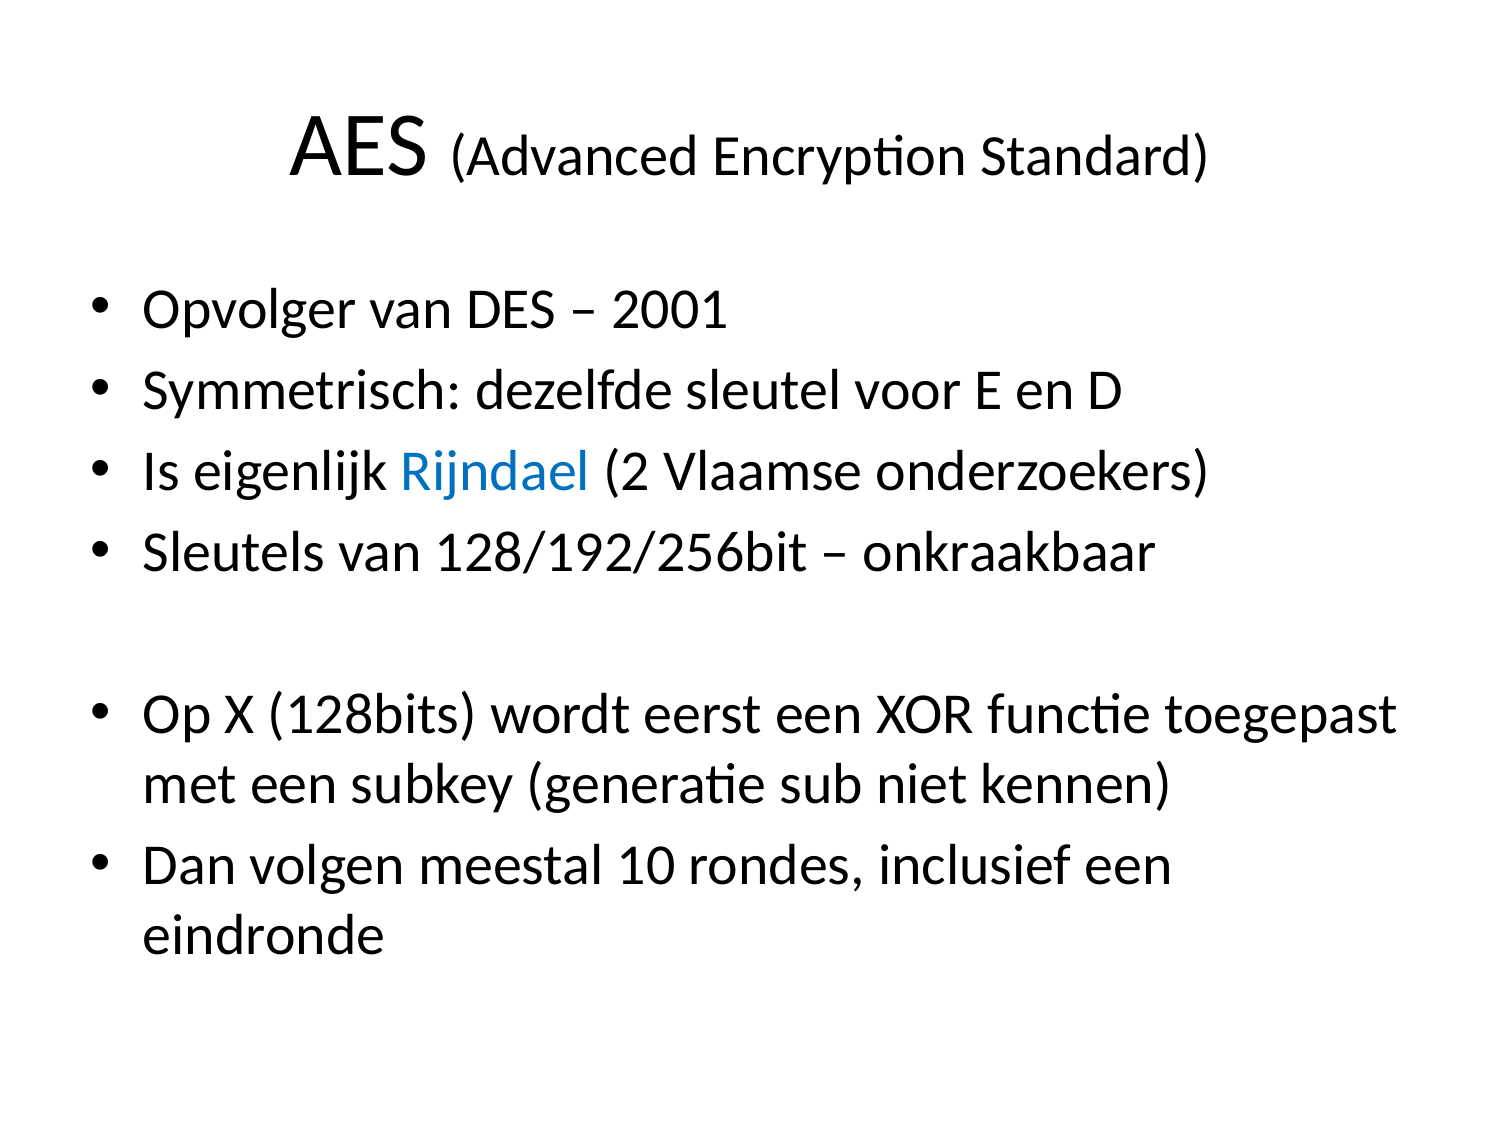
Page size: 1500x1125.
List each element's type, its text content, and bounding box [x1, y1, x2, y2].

list Opvolger van DES – 2001 Symmetrisch: dezelfde sleutel voor E en D Is eigenlijk Rijndael (2 Vlaamse onderzoekers) Sleutels van 128/192/256bit – onkraakbaar Op X (128bits) wordt eerst een XOR functie toegepast met een subkey (generatie sub niet kennen) Dan volgen meestal 10 rondes, inclusief een eindronde [75, 262, 1425, 1005]
title AES (Advanced Encryption Standard) [75, 45, 1425, 233]
